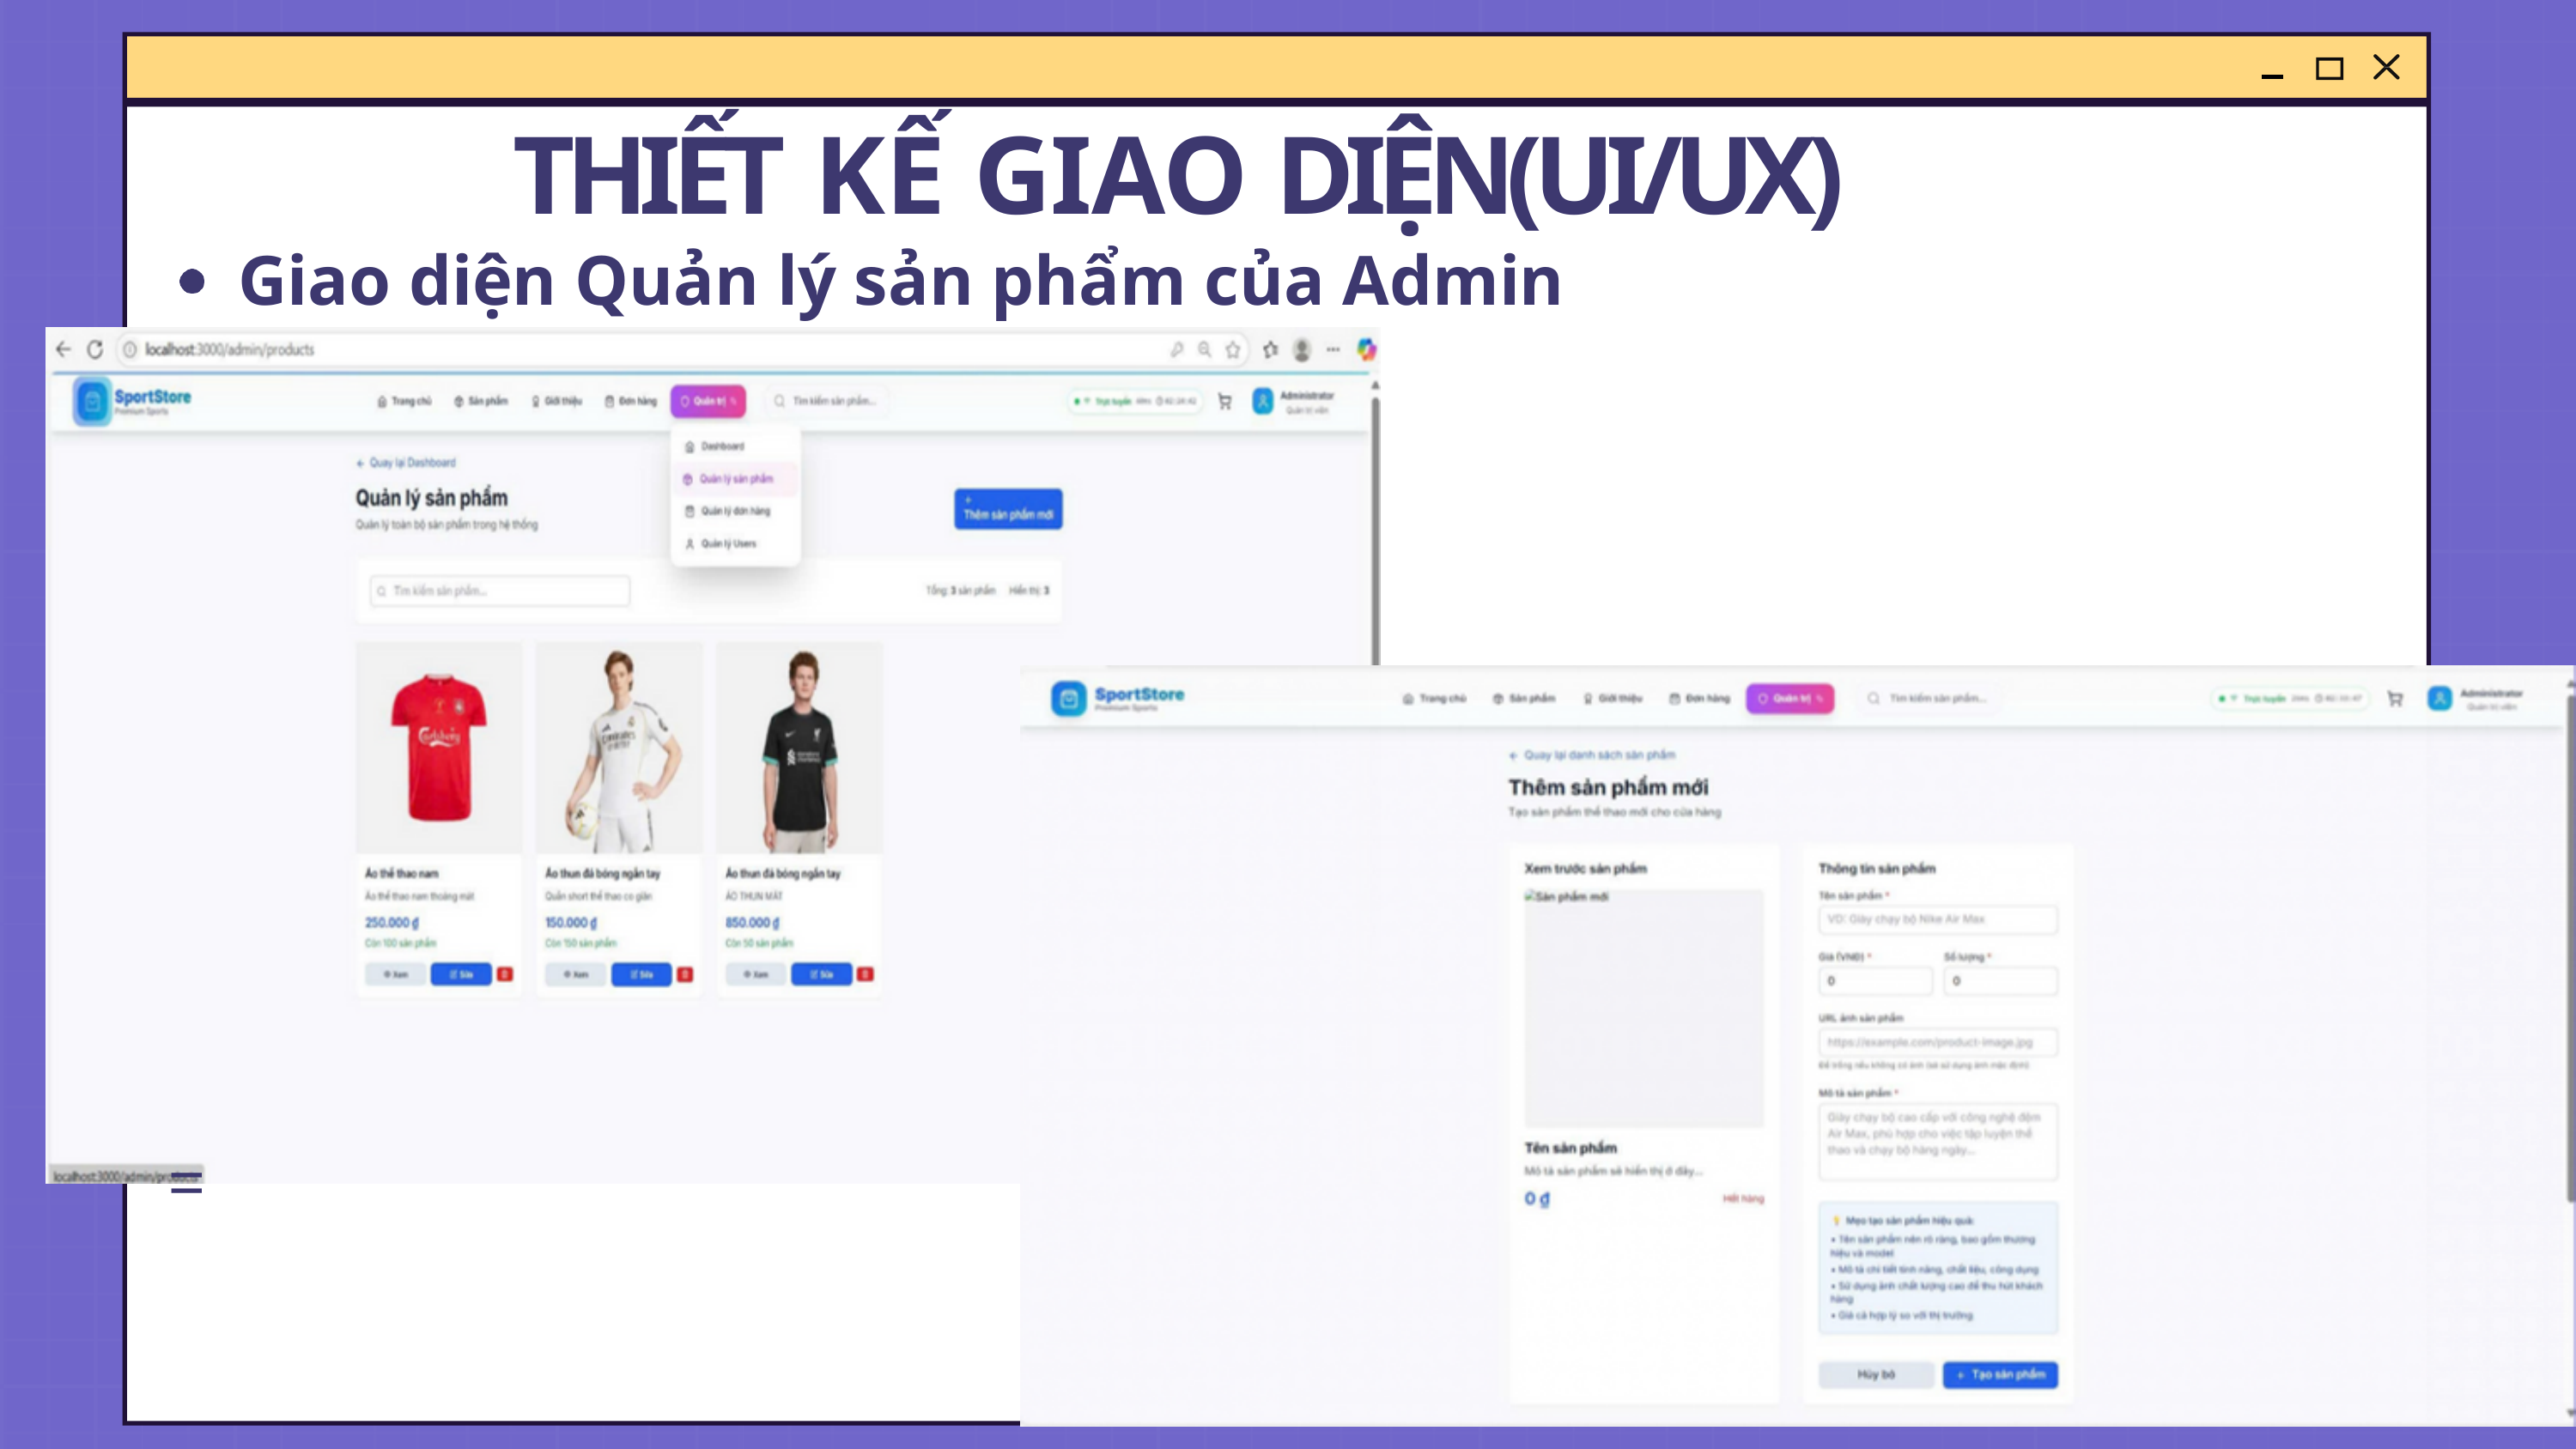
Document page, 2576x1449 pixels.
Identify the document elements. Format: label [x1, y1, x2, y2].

text_box [46, 101, 2576, 1427]
picture [0, 0, 2576, 1449]
picture [2373, 54, 2400, 80]
